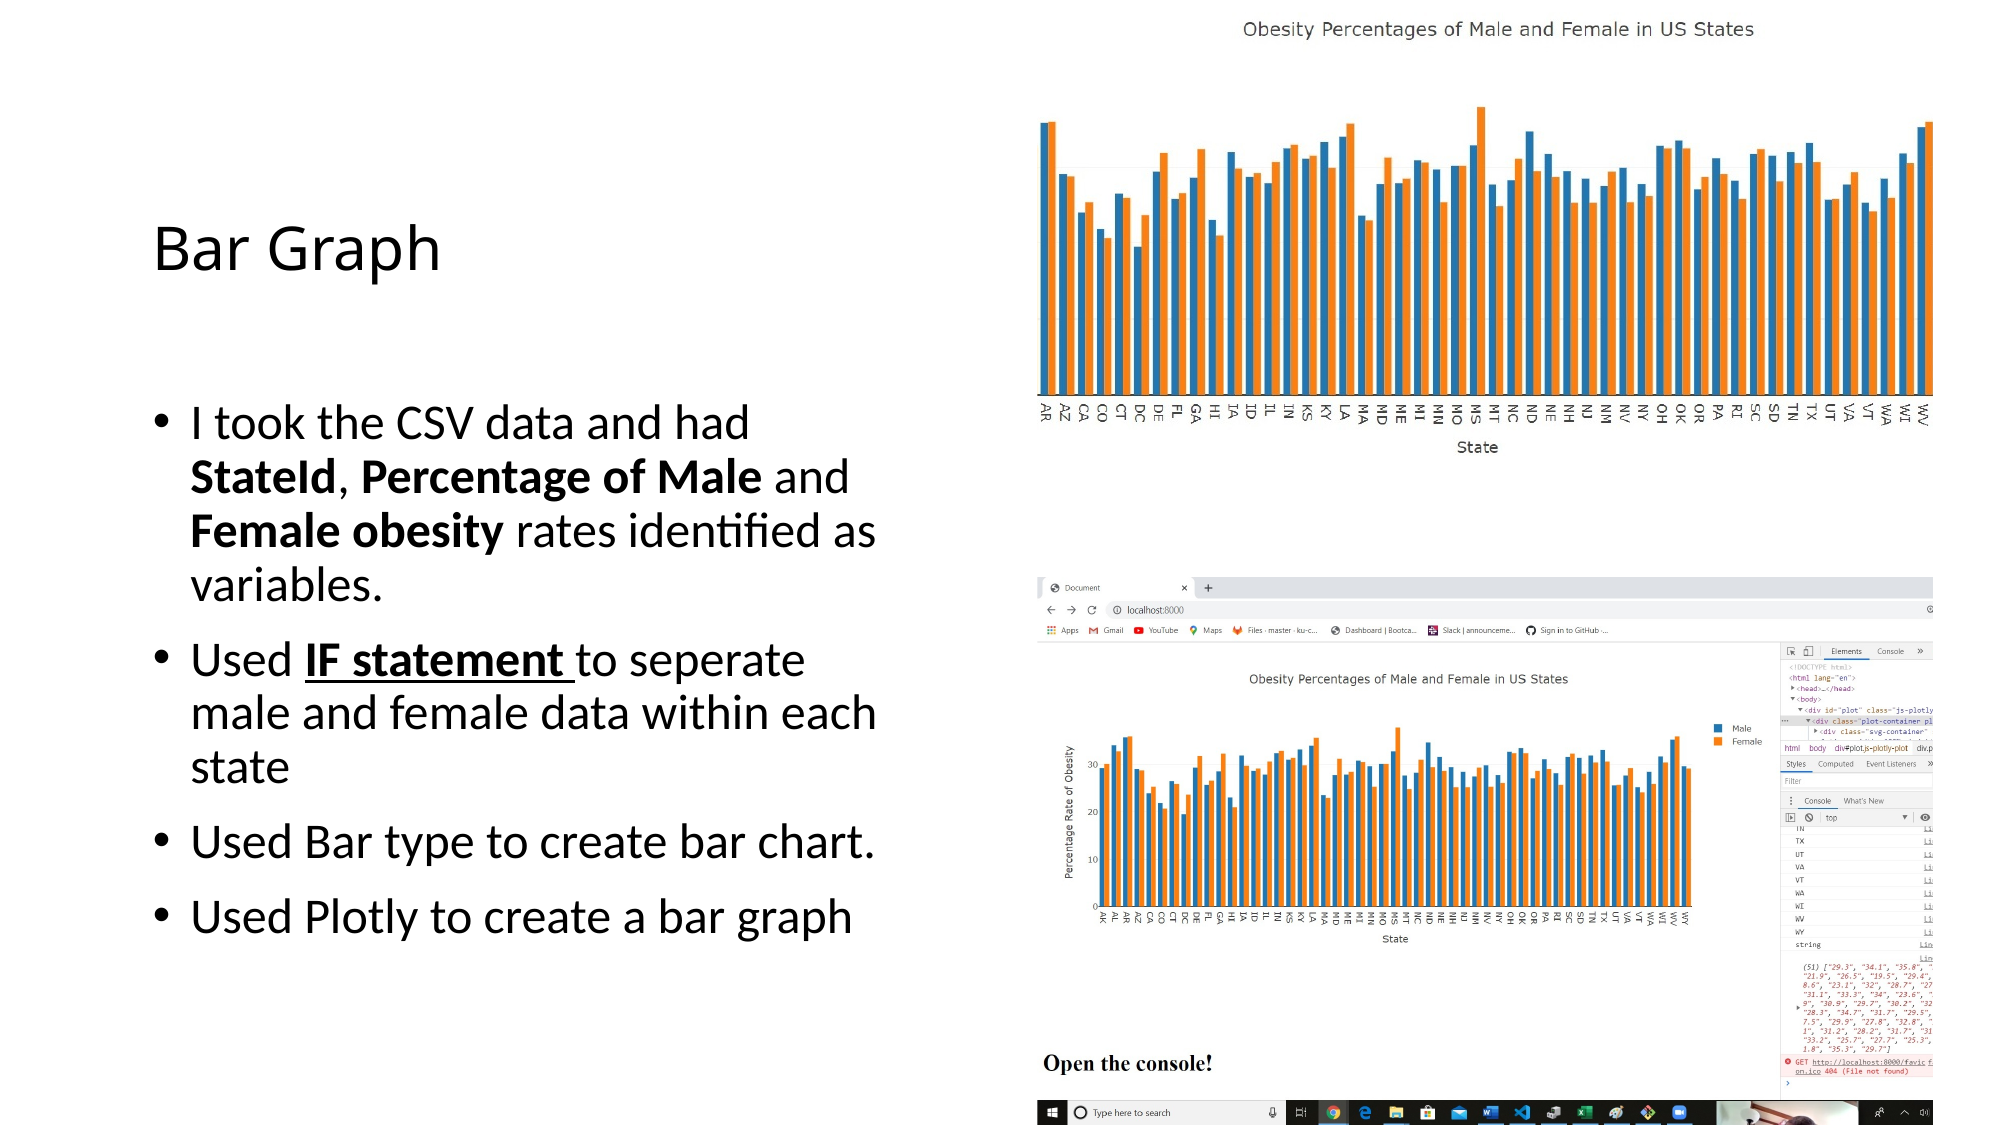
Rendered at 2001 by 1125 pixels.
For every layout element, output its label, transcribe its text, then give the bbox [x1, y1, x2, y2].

list I took the CSV data and had StateId, Percentage of Male and Female obesity rates identified as variables. Used IF statement to seperate male and female data within each state Used Bar type to create bar chart. Used Plotly to create a bar graph [138, 388, 894, 963]
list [1037, 0, 1933, 548]
picture [1037, 577, 1933, 1125]
title Bar Graph [137, 160, 894, 342]
